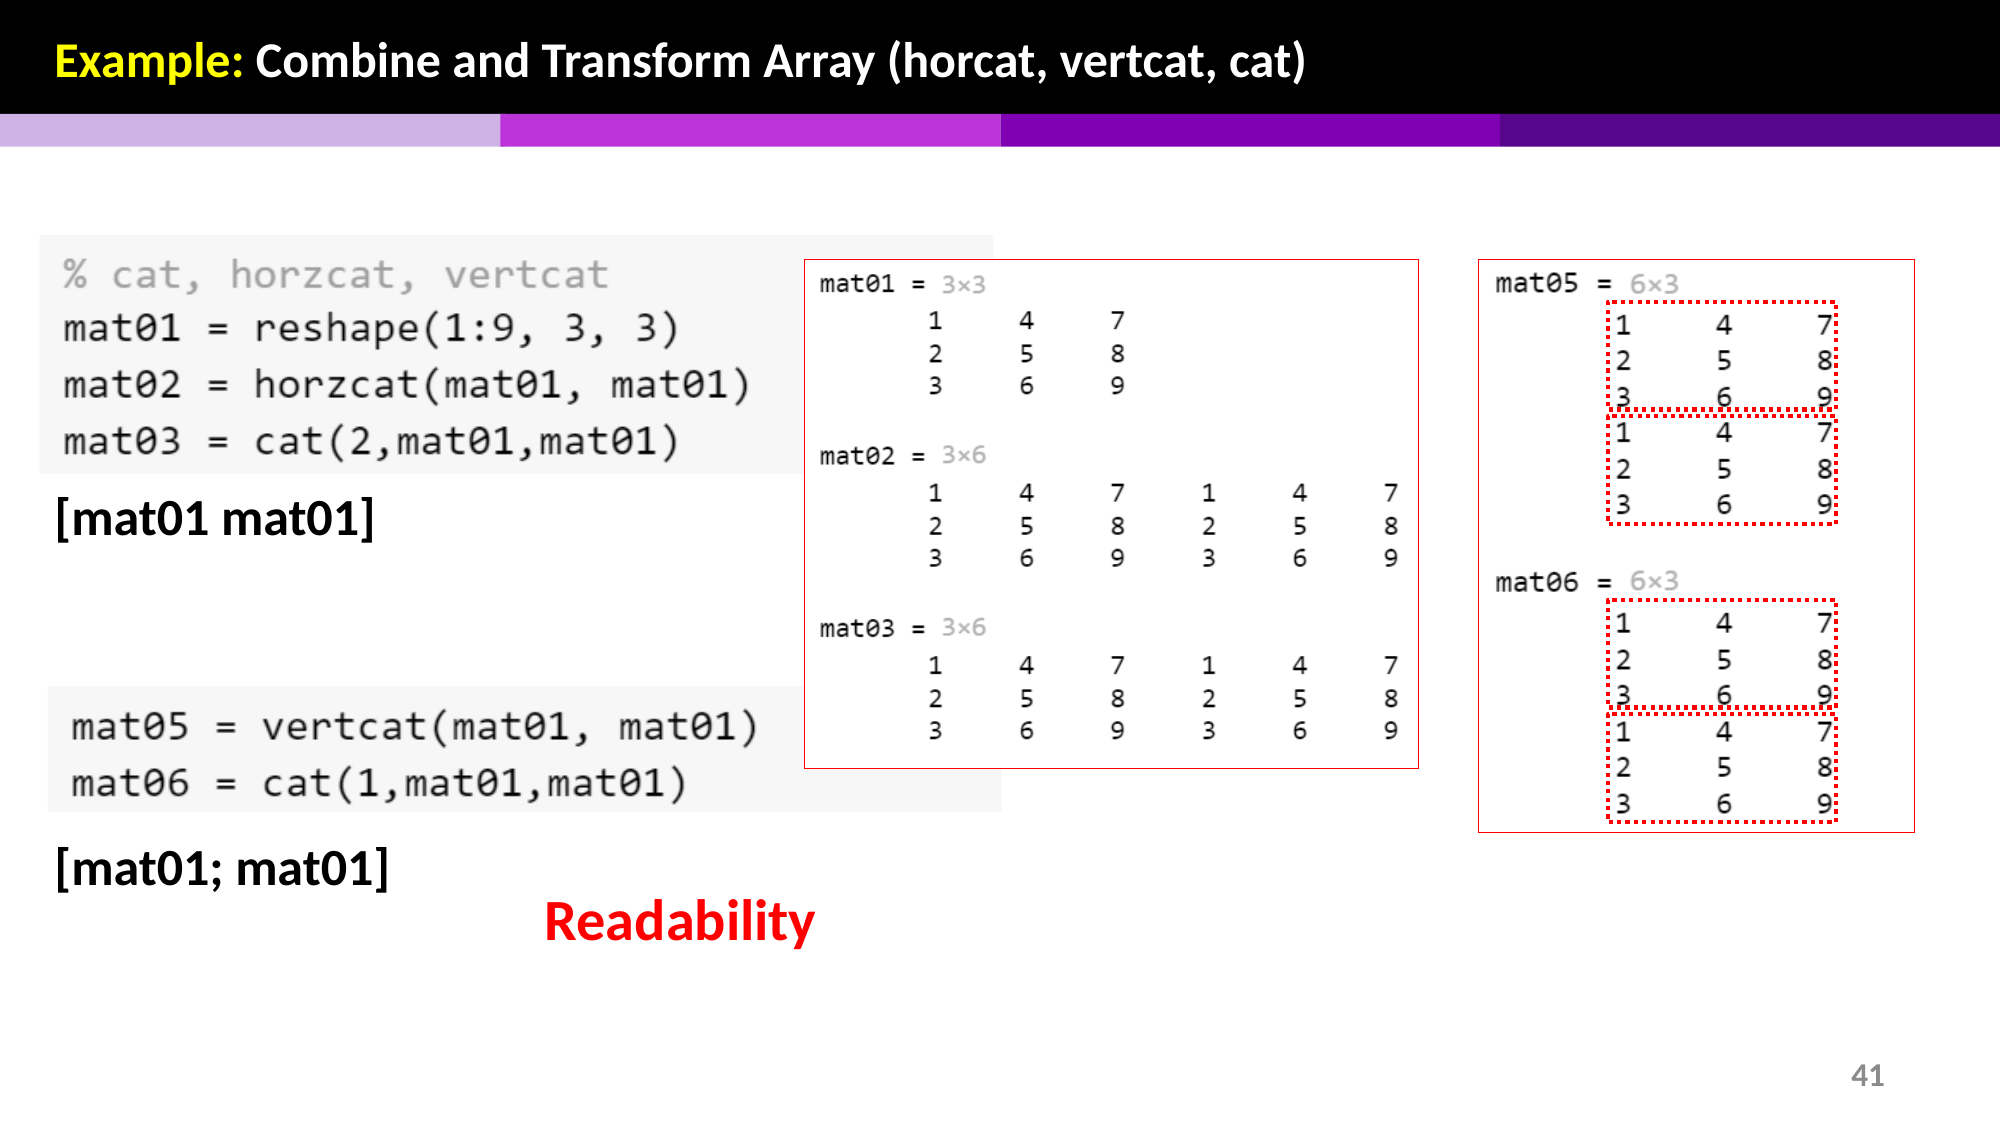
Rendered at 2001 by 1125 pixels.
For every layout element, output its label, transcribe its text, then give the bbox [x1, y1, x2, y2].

picture [39, 235, 1419, 812]
text_box [mat01 mat01] [39, 481, 430, 552]
text_box [mat01; mat01] [39, 826, 430, 903]
list Example: Combine and Transform Array (horcat, vertcat, cat) [39, 1, 1964, 114]
text_box Readability [530, 874, 921, 951]
picture [1478, 259, 1915, 834]
